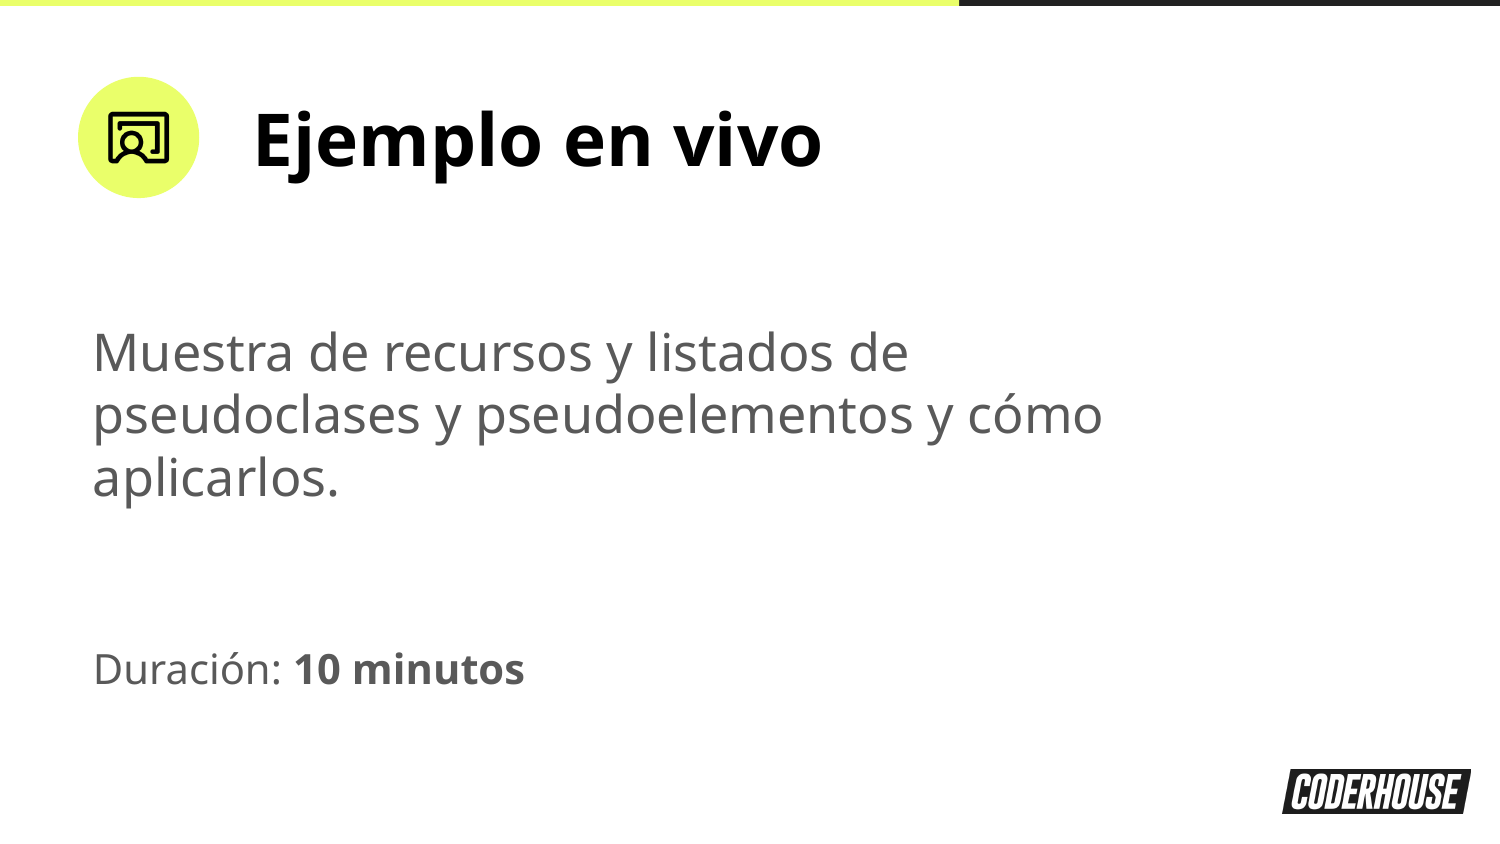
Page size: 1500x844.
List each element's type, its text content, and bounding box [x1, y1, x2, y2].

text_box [77, 76, 200, 199]
text_box Muestra de recursos y listados de pseudoclases y pseudoelementos y cómo aplicarlos. [78, 241, 1255, 585]
text_box Duración: 10 minutos [78, 628, 1255, 709]
picture [1281, 769, 1471, 814]
text_box Ejemplo en vivo [237, 88, 1414, 197]
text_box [0, 0, 1500, 7]
